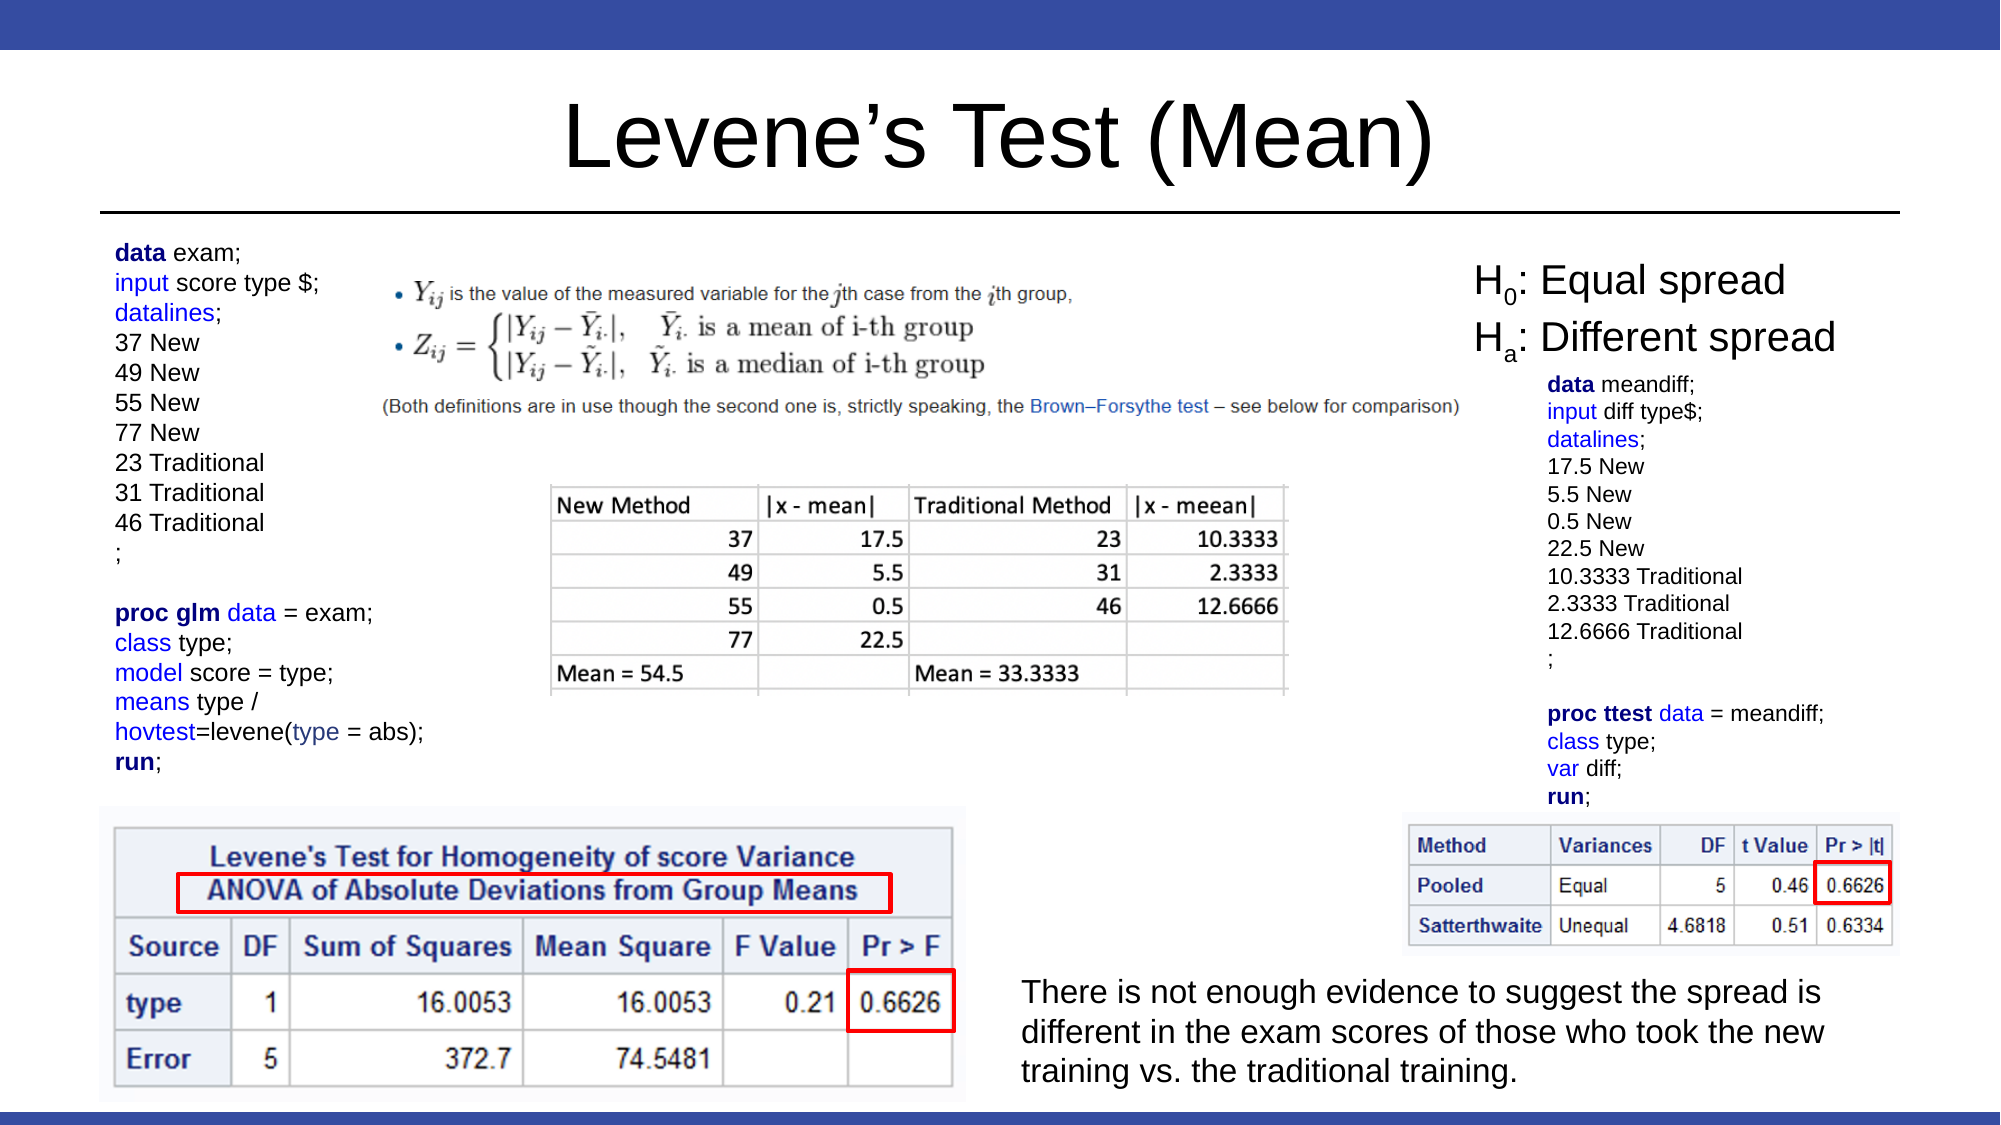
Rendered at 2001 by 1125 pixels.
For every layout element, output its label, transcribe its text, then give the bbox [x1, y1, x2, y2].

picture [371, 281, 1465, 426]
picture [550, 484, 1289, 696]
text_box There is not enough evidence to suggest the spread is different in the exam scores of those who took the new training vs. the traditional training. [1006, 962, 1900, 1099]
text_box data exam; input score type $; datalines; 37 New 49 New 55 New 77 New 23 Traditional 31 Traditional 46 Traditional ; proc glm data = exam; class type; model score = type; means type / hovtest=levene(type = abs); run; [99, 229, 442, 805]
title Levene’s Test (Mean) [99, 37, 1900, 225]
text_box data meandiff; input diff type$; datalines; 17.5 New 5.5 New 0.5 New 22.5 New 10.3333 Traditional 2.3333 Traditional 12.6666 Traditional ; proc ttest data = meandiff; class type; var diff; run; [1532, 361, 1900, 811]
picture [99, 805, 966, 1105]
text_box H0: Equal spread Ha: Different spread [1458, 245, 1900, 362]
picture [1399, 812, 1901, 956]
